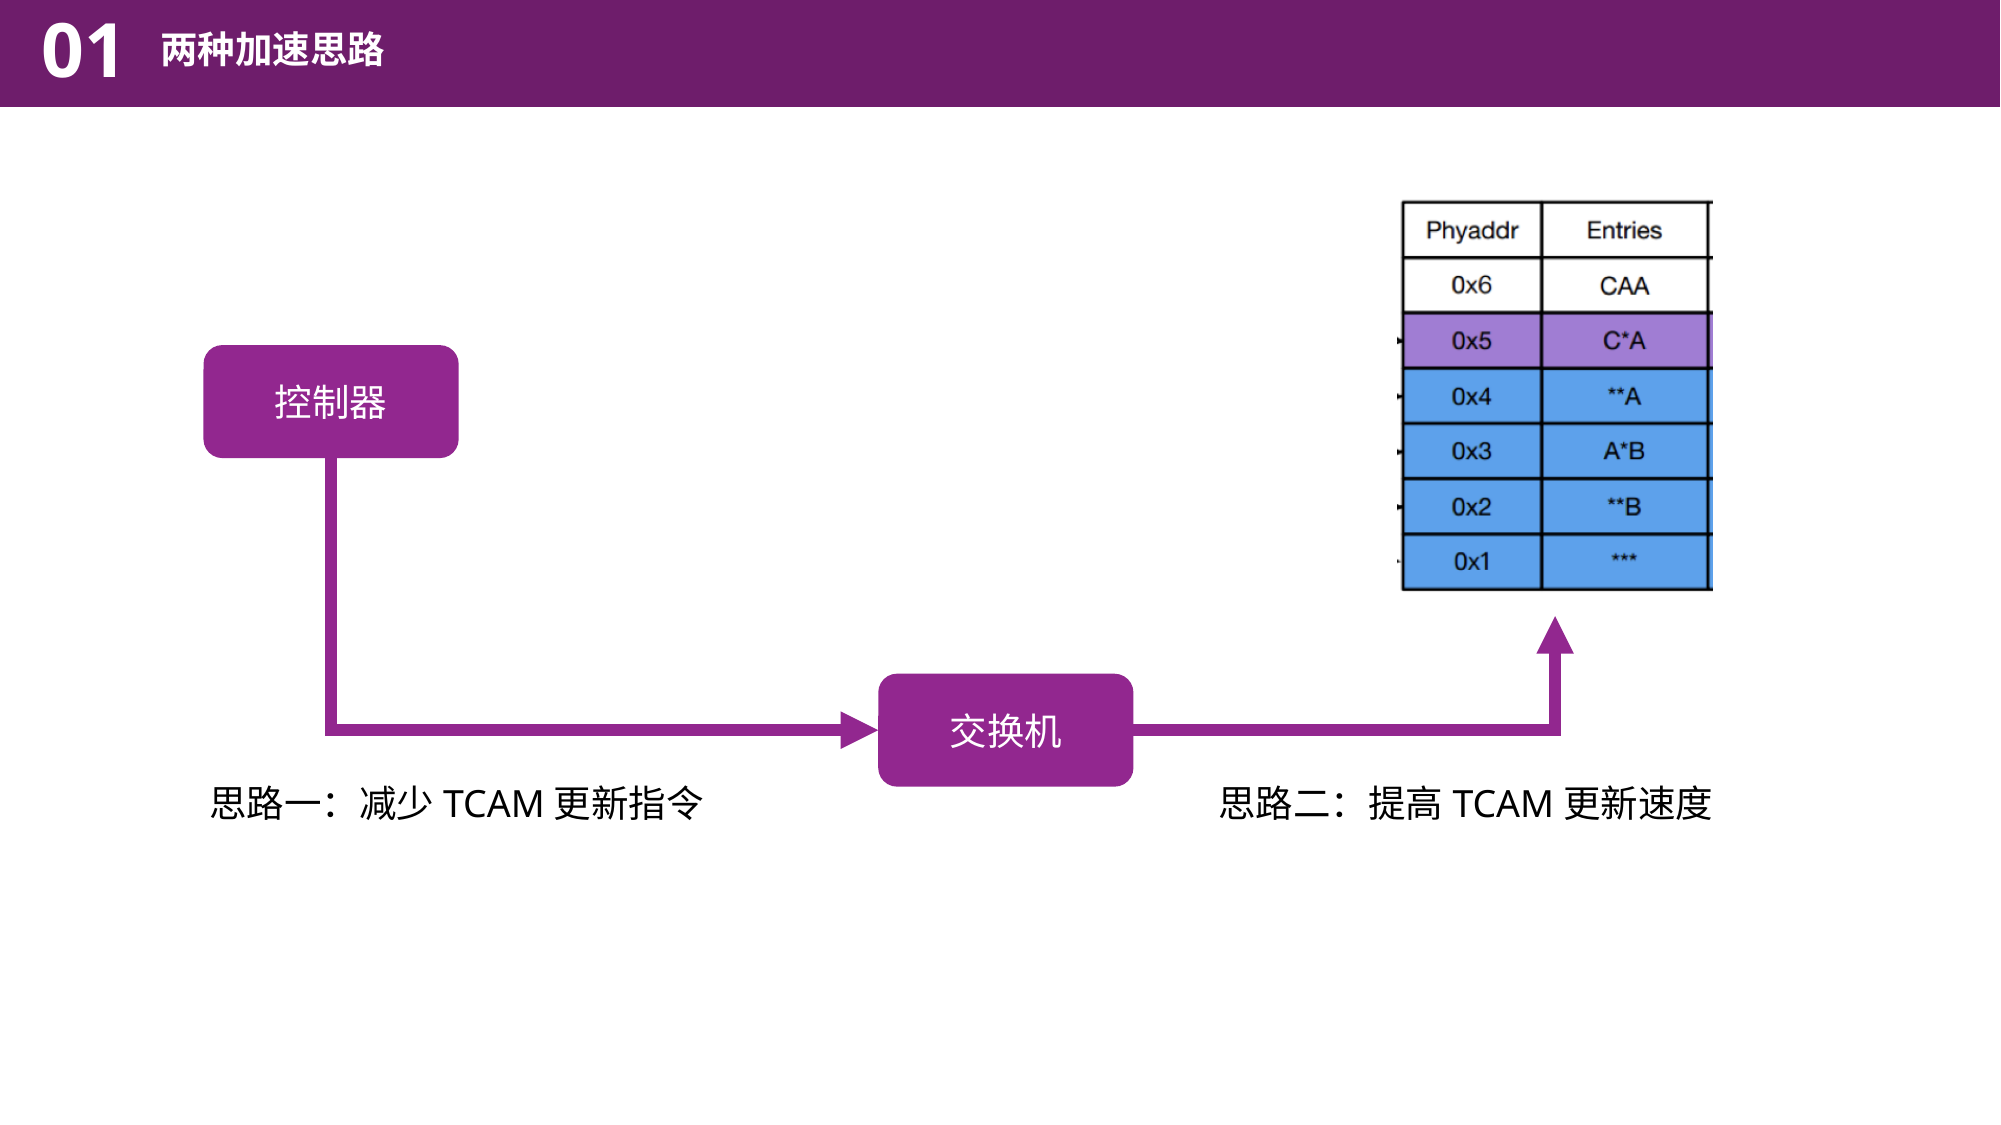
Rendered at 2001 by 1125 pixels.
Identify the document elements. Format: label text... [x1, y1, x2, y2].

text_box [1133, 616, 1556, 731]
list 两种加速思路 [146, 23, 772, 84]
list 01 [26, 13, 146, 93]
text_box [468, 320, 741, 868]
text_box 控制器 [202, 344, 460, 460]
text_box 交换机 [877, 672, 1135, 788]
text_box 思路二：提高TCAM更新速度 [1203, 772, 1728, 833]
text_box 思路一：减少TCAM更新指令 [194, 772, 468, 833]
picture [1397, 186, 1713, 617]
